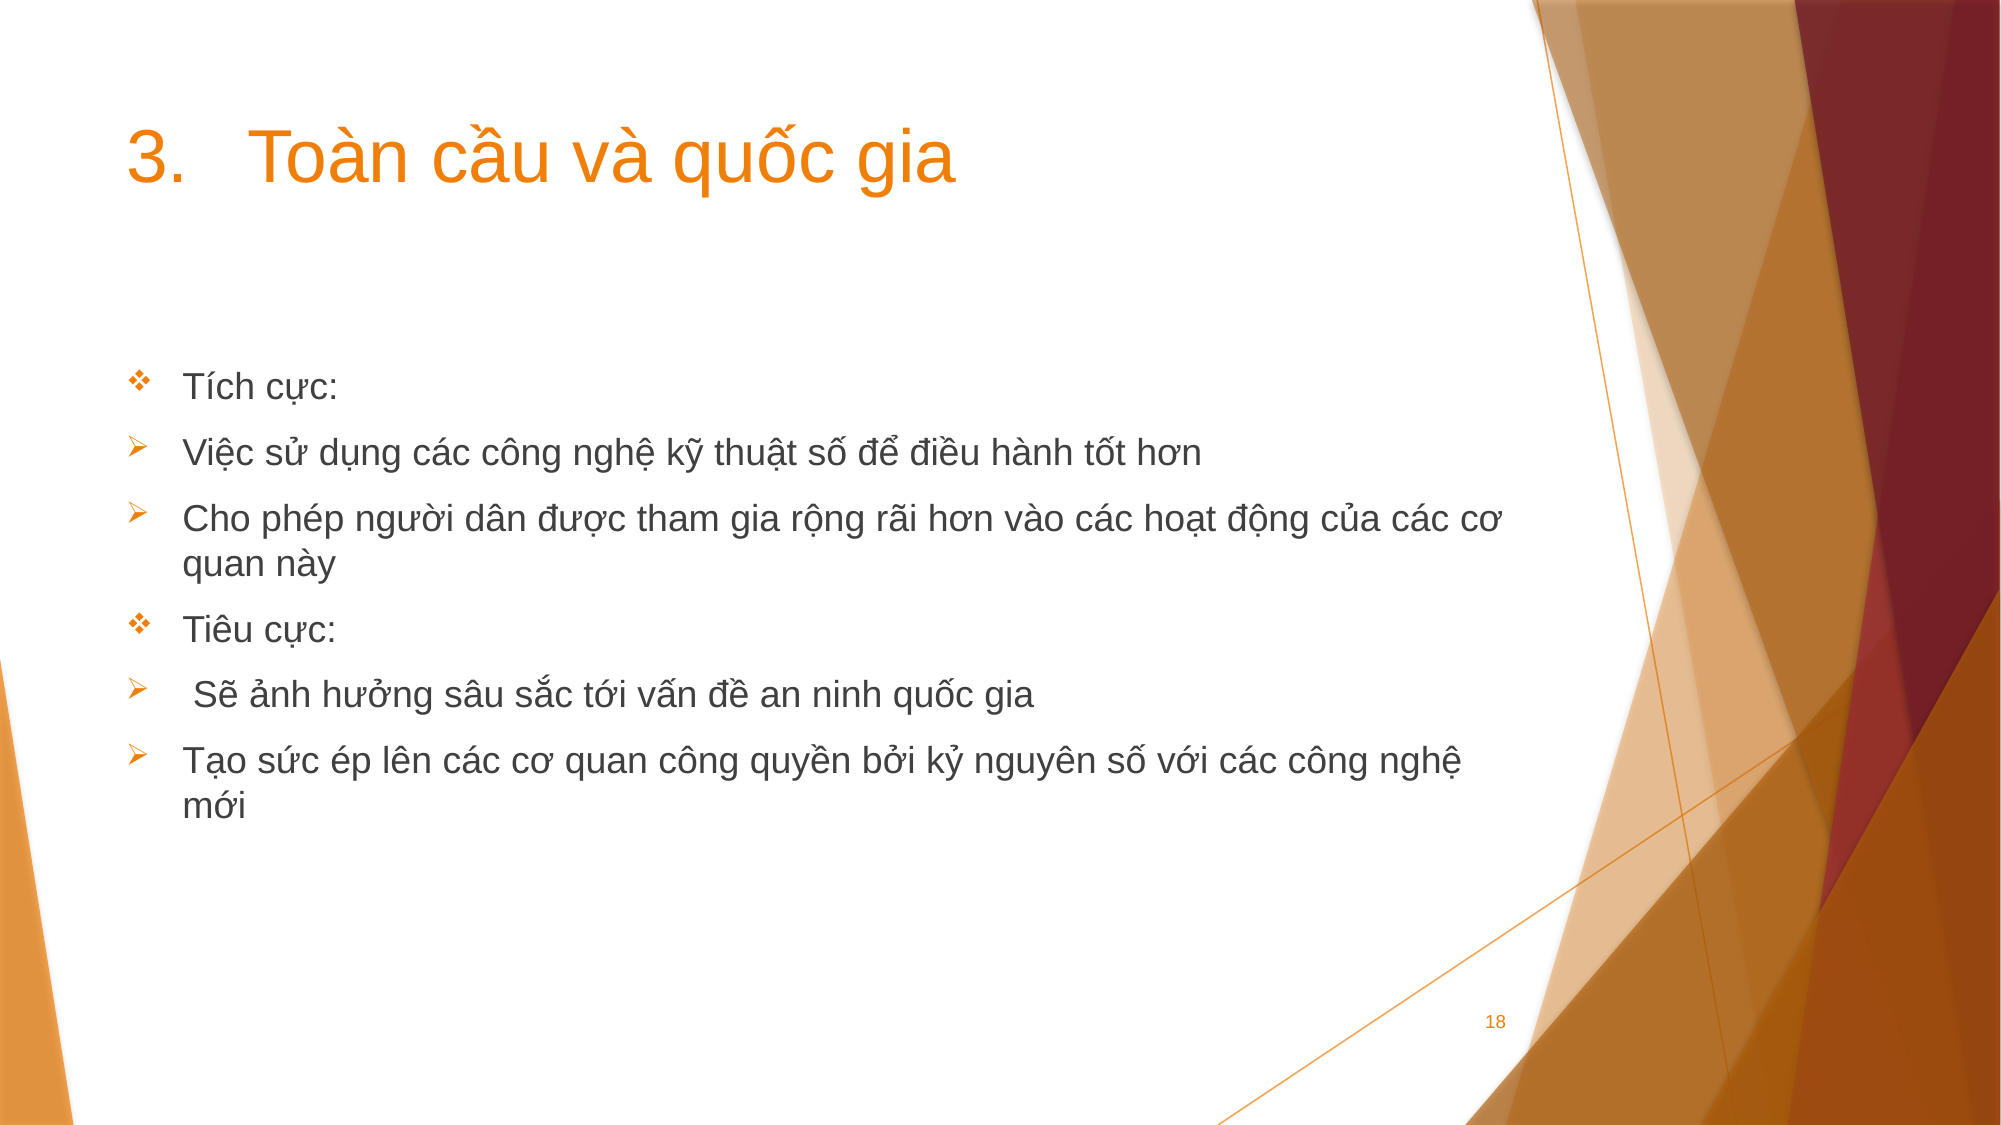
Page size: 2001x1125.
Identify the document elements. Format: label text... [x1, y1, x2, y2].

slide_number 18 [1409, 991, 1522, 1051]
list Tích cực: Việc sử dụng các công nghệ kỹ thuật số để điều hành tốt hơn Cho phép người dân được tham gia rộng rãi hơn vào các hoạt động của các cơ quan này Tiêu cực: Sẽ ảnh hưởng sâu sắc tới vấn đề an ninh quốc gia Tạo sức ép lên các cơ quan công quyền bởi kỷ nguyên số với các công nghệ mới [111, 354, 1522, 992]
title Toàn cầu và quốc gia [111, 99, 1522, 317]
